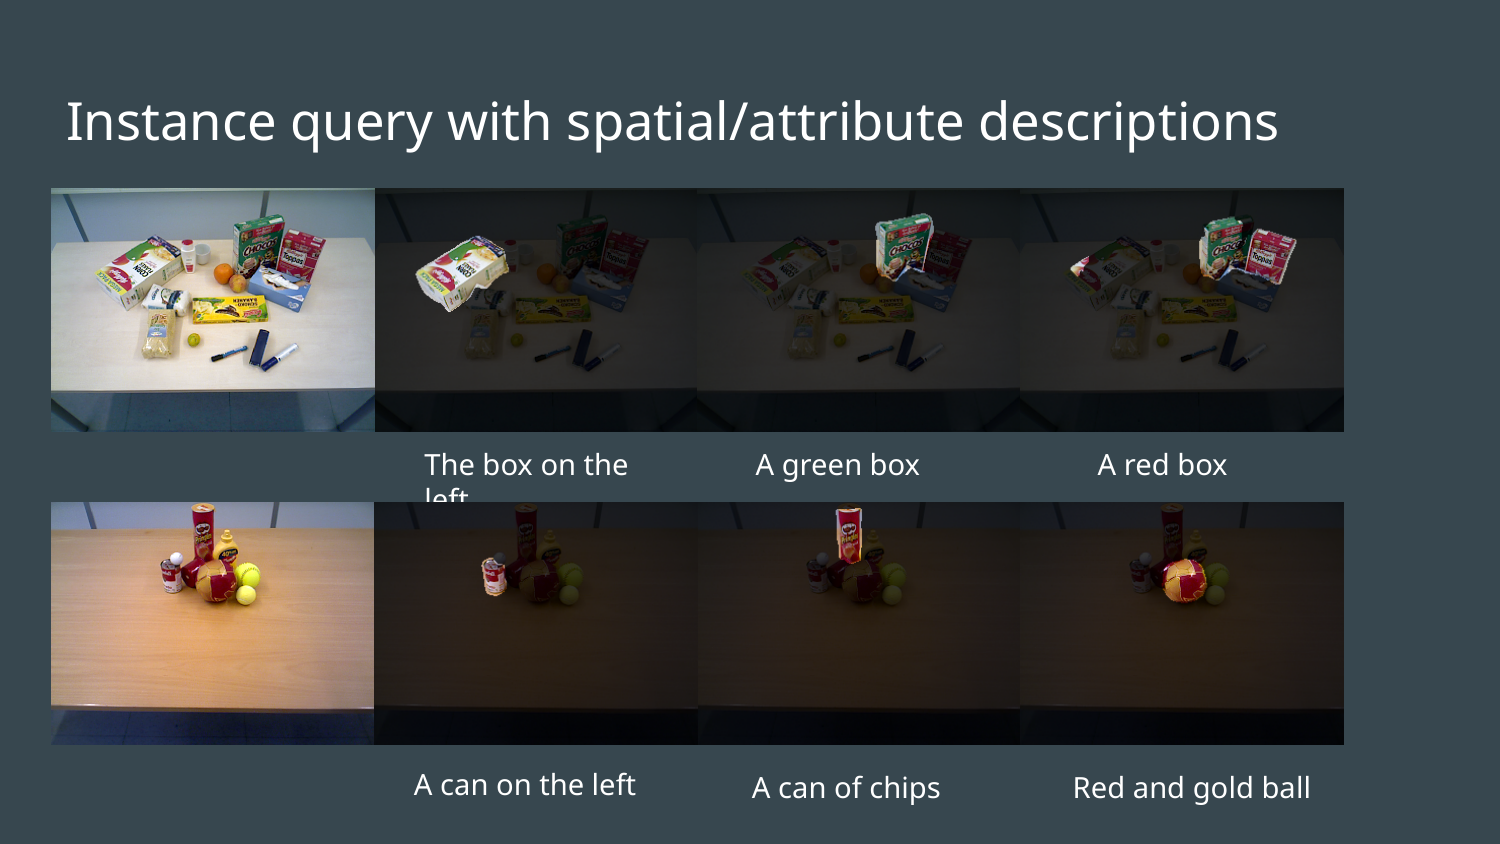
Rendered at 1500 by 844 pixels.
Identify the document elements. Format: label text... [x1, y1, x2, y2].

text_box A green box [740, 441, 1014, 497]
text_box A red box [1082, 431, 1357, 497]
title Instance query with spatial/attribute descriptions [51, 72, 1449, 167]
text_box The box on the left [409, 441, 683, 501]
picture [50, 188, 1344, 432]
text_box A can on the left [398, 755, 673, 816]
picture [50, 502, 1344, 746]
text_box Red and gold ball [1057, 755, 1331, 820]
text_box A can of chips [736, 755, 1011, 820]
